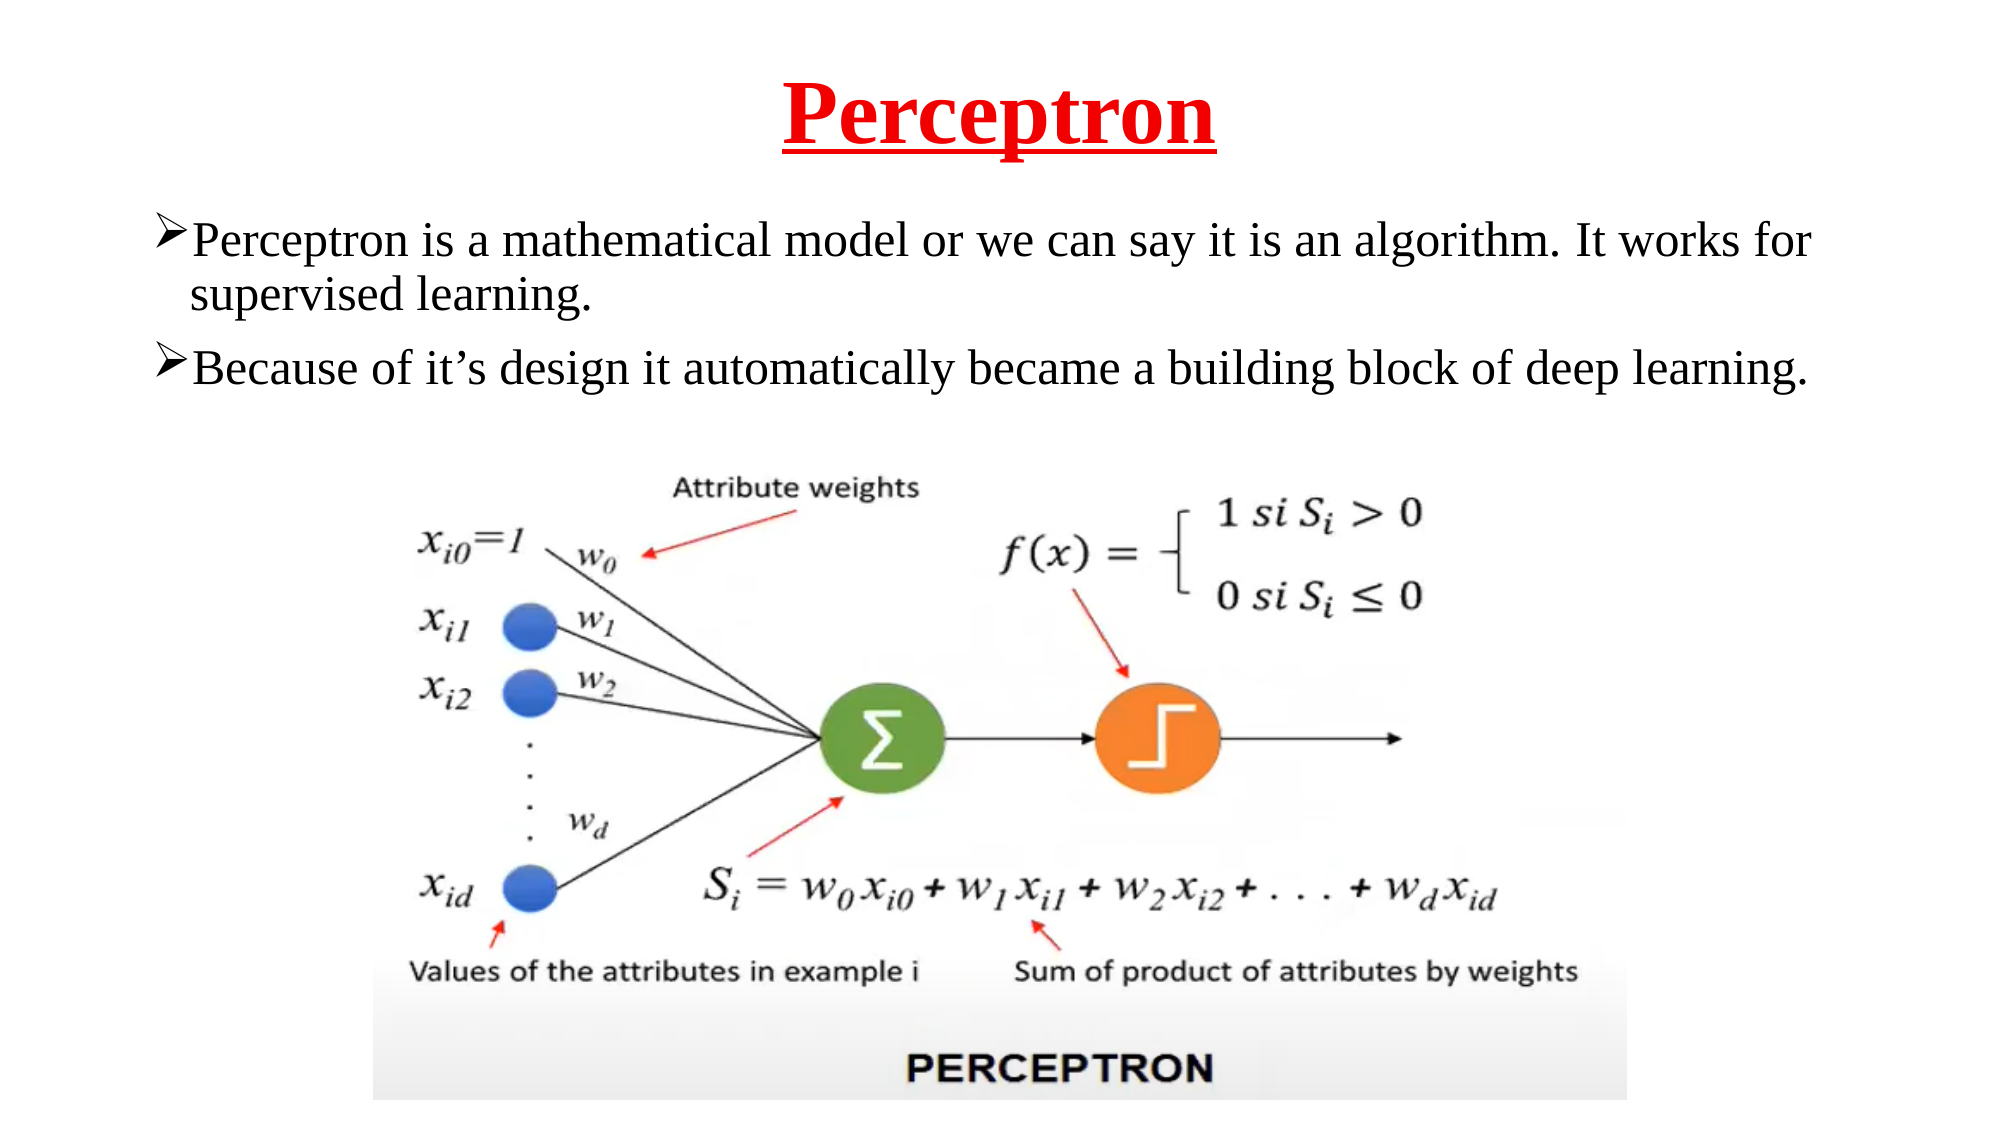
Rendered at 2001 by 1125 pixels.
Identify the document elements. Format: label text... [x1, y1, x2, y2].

picture [373, 398, 1627, 1100]
list Perceptron is a mathematical model or we can say it is an algorithm. It works for supervised learning. Because of it’s design it automatically became a building block of deep learning. [137, 205, 1947, 450]
title Perceptron [137, 59, 1863, 169]
